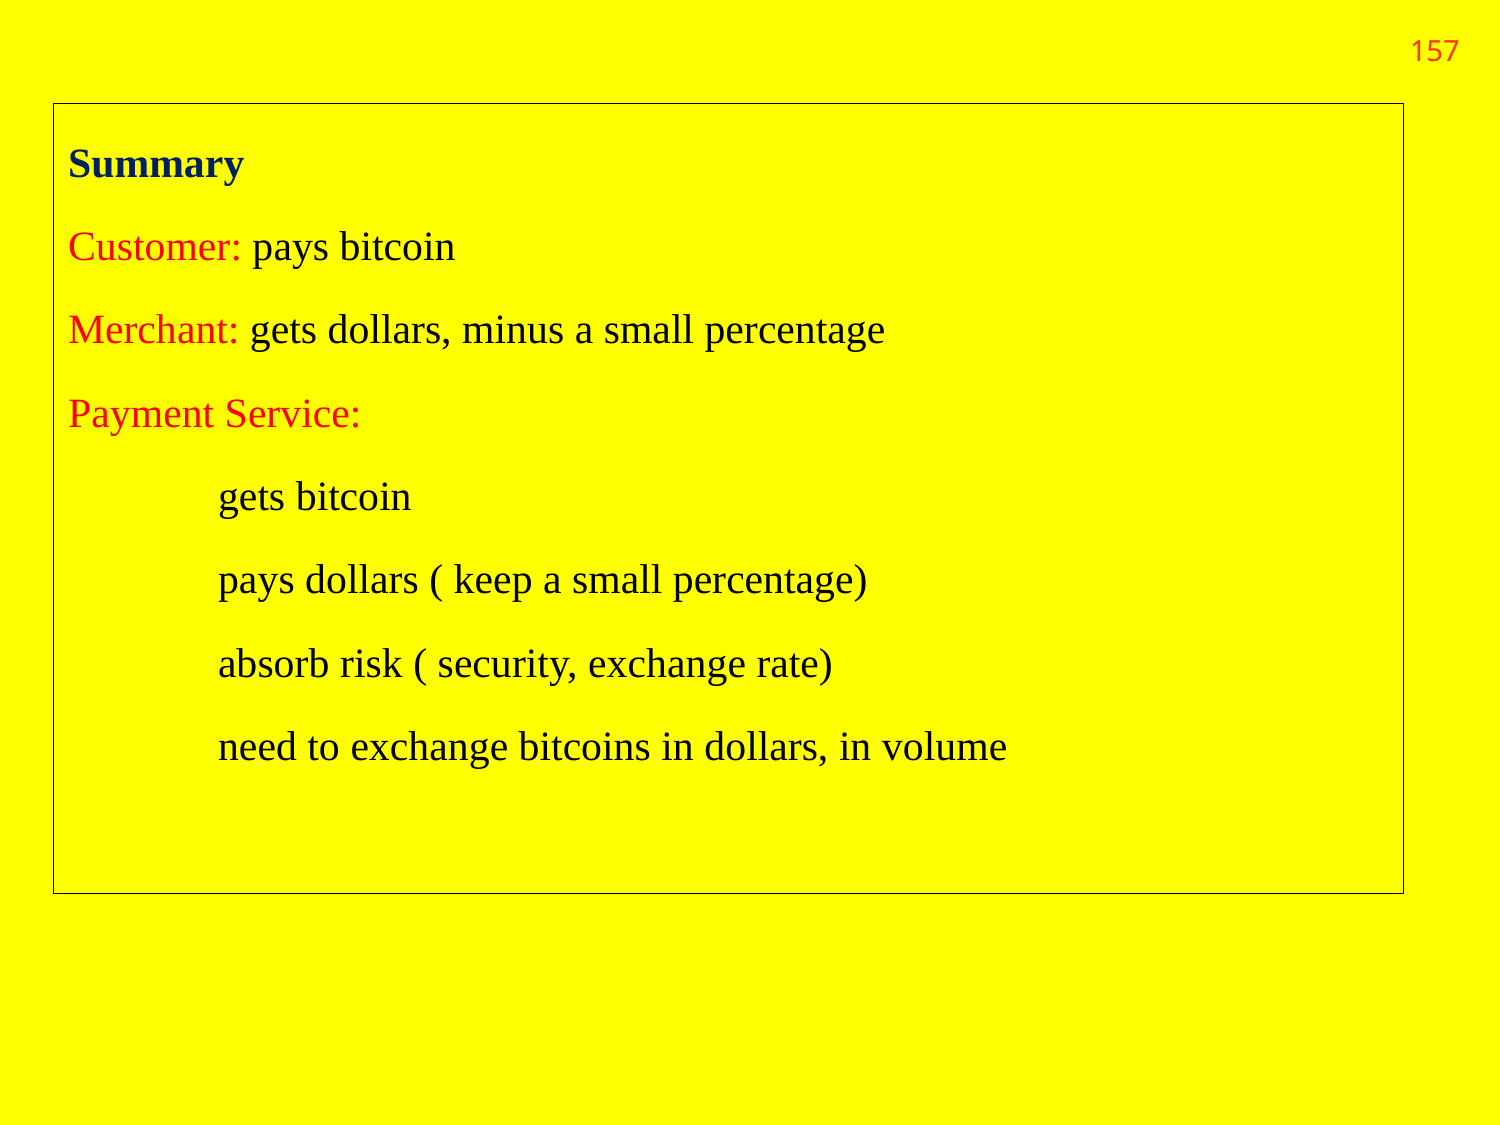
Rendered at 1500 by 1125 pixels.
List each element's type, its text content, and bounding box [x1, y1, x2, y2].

slide_number 157 [1124, 24, 1476, 104]
list Summary Customer: pays bitcoin Merchant: gets dollars, minus a small percentage Payment Service: gets bitcoin pays dollars ( keep a small percentage) absorb risk ( security, exchange rate) need to exchange bitcoins in dollars, in volume [53, 103, 1404, 894]
